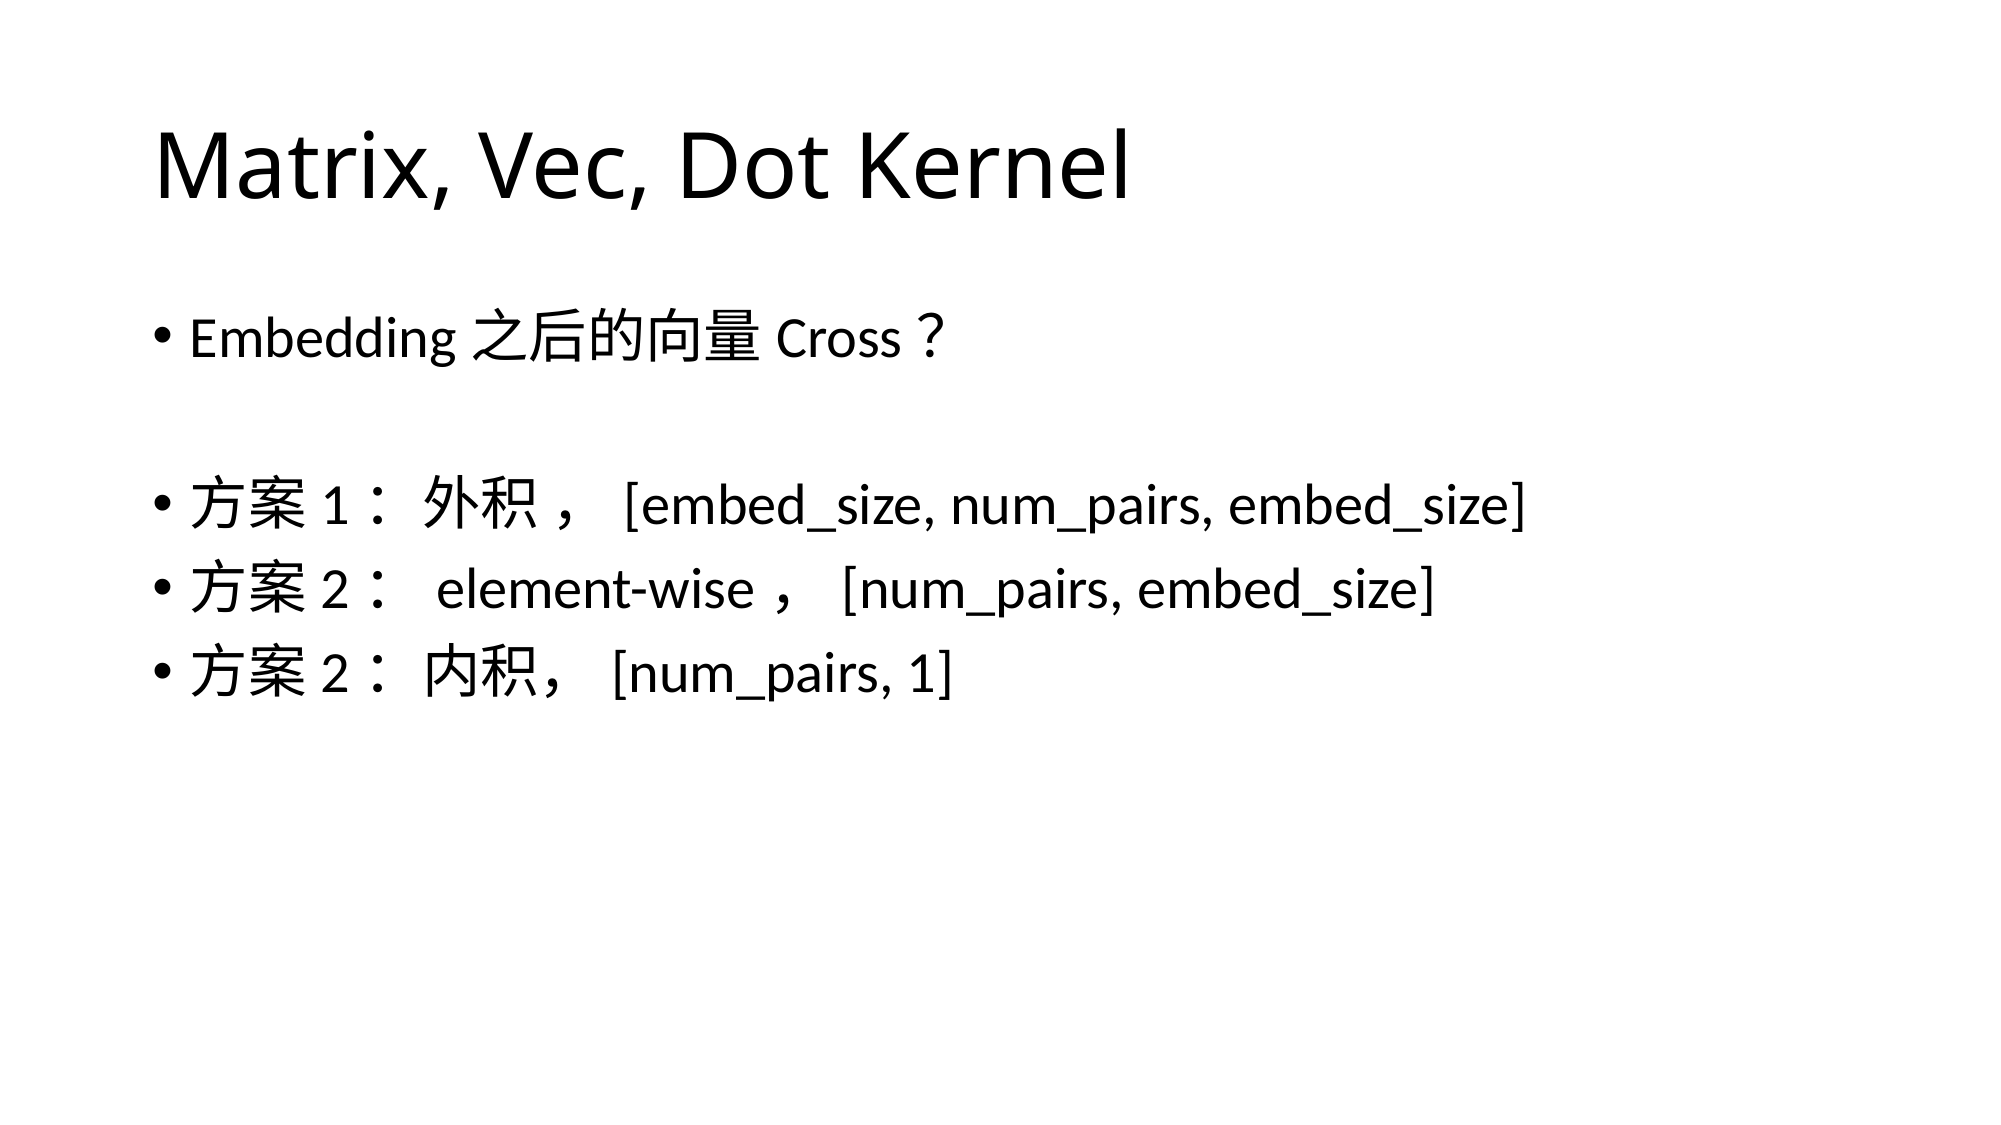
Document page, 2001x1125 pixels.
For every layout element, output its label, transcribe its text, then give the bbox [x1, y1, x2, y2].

title Matrix, Vec, Dot Kernel [137, 59, 1863, 278]
list Embedding之后的向量Cross？ 方案1：外积 ，[embed_size, num_pairs, embed_size] 方案2：element-wise，[num_pairs, embed_size] 方案2：内积，[num_pairs, 1] [137, 299, 1863, 1014]
